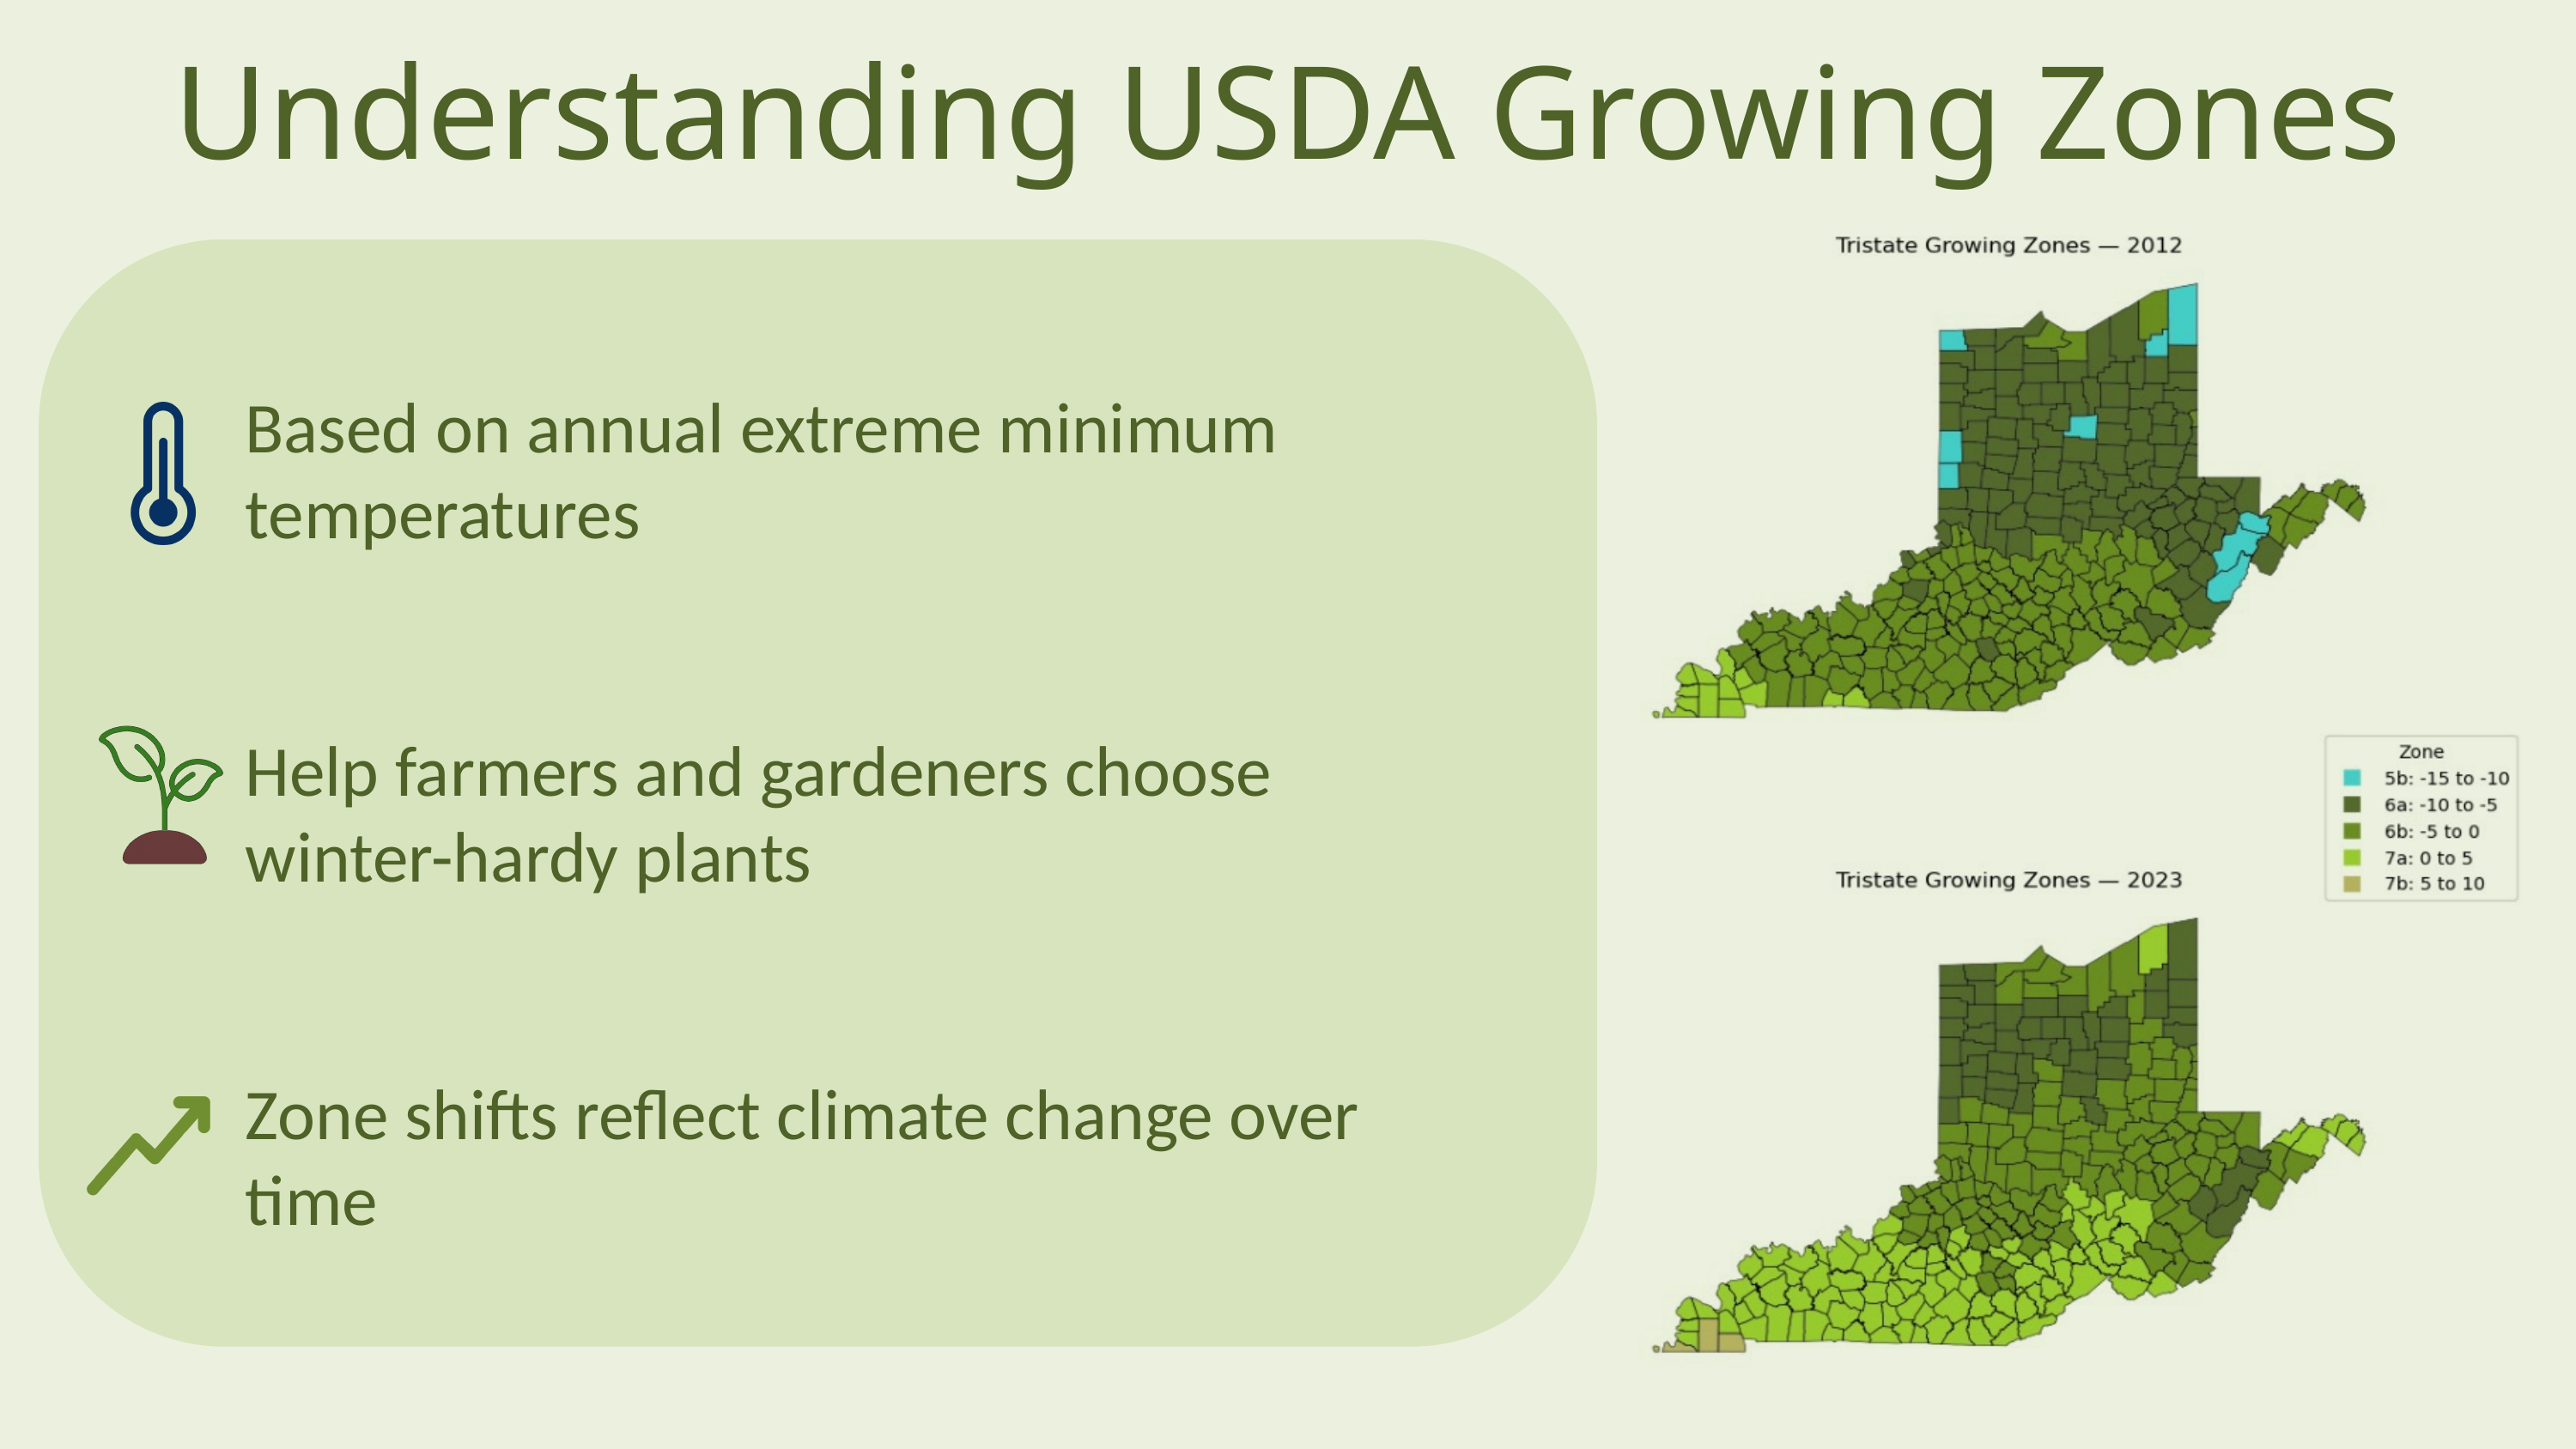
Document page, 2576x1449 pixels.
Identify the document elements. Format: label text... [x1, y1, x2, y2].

text_box Based on annual extreme minimum temperatures Help farmers and gardeners choose winter-hardy plants Zone shifts reflect climate change over time [233, 374, 1404, 1246]
picture [91, 402, 235, 545]
picture [1595, 225, 2563, 1369]
picture [74, 1071, 222, 1220]
title Understanding USDA Growing Zones [71, 46, 2505, 168]
text_box [39, 239, 1590, 1347]
picture [91, 723, 238, 871]
